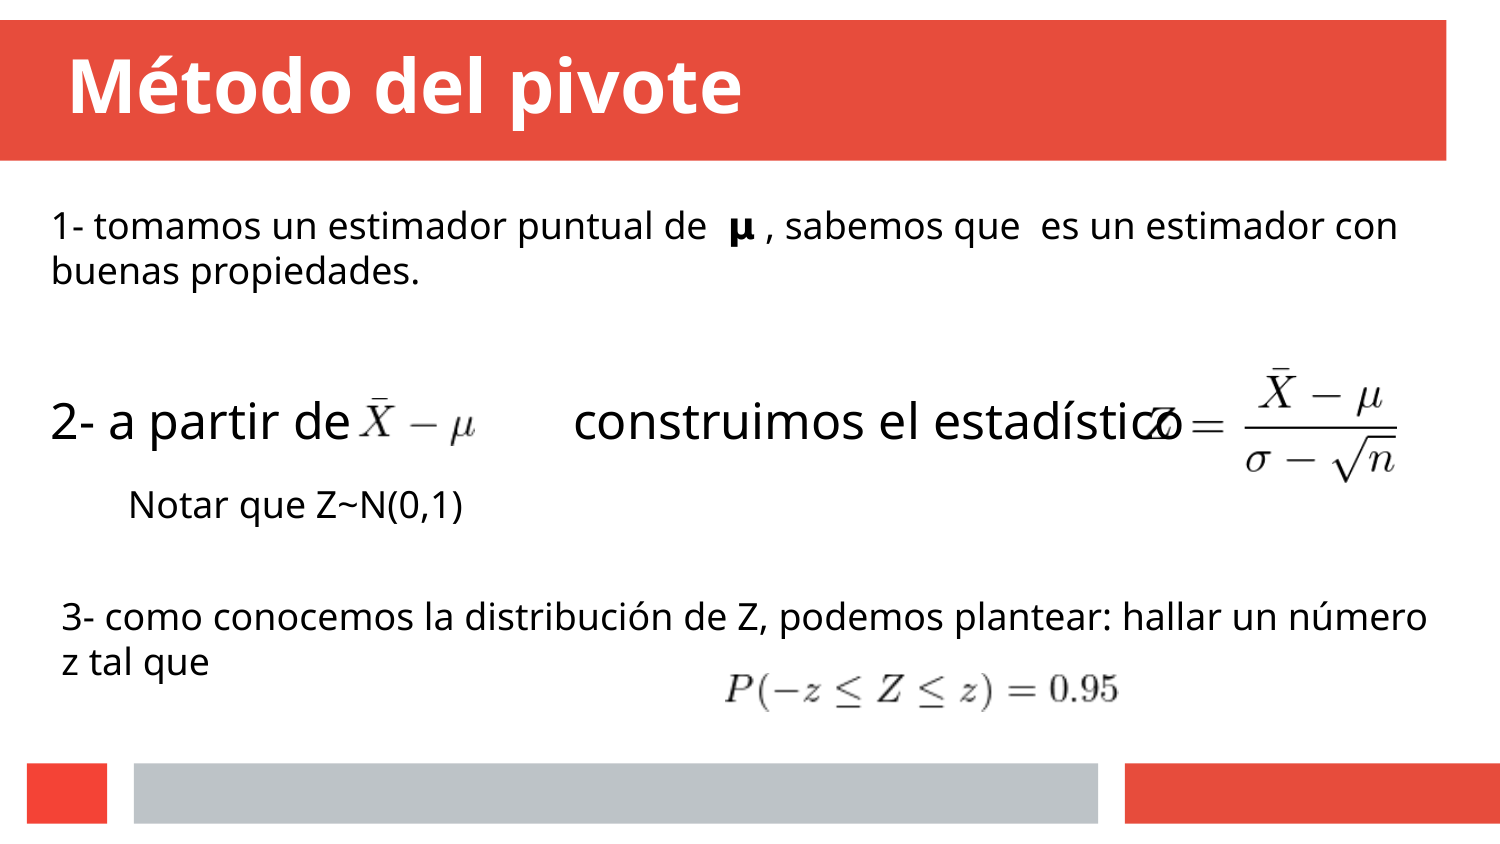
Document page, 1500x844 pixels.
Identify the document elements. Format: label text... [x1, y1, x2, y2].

text_box Notar que Z~N(0,1) [112, 466, 666, 526]
text_box 3- como conocemos la distribución de Z, podemos plantear: hallar un número z tal que [46, 577, 1465, 712]
title Método del pivote [53, 40, 1447, 141]
picture [1144, 367, 1398, 484]
picture [358, 398, 475, 446]
picture [724, 672, 1120, 713]
text_box 1- tomamos un estimador puntual de 𝝻 , sabemos que es un estimador con buenas propiedades. [35, 187, 1454, 322]
text_box 2- a partir de construimos el estadístico [35, 374, 1454, 509]
